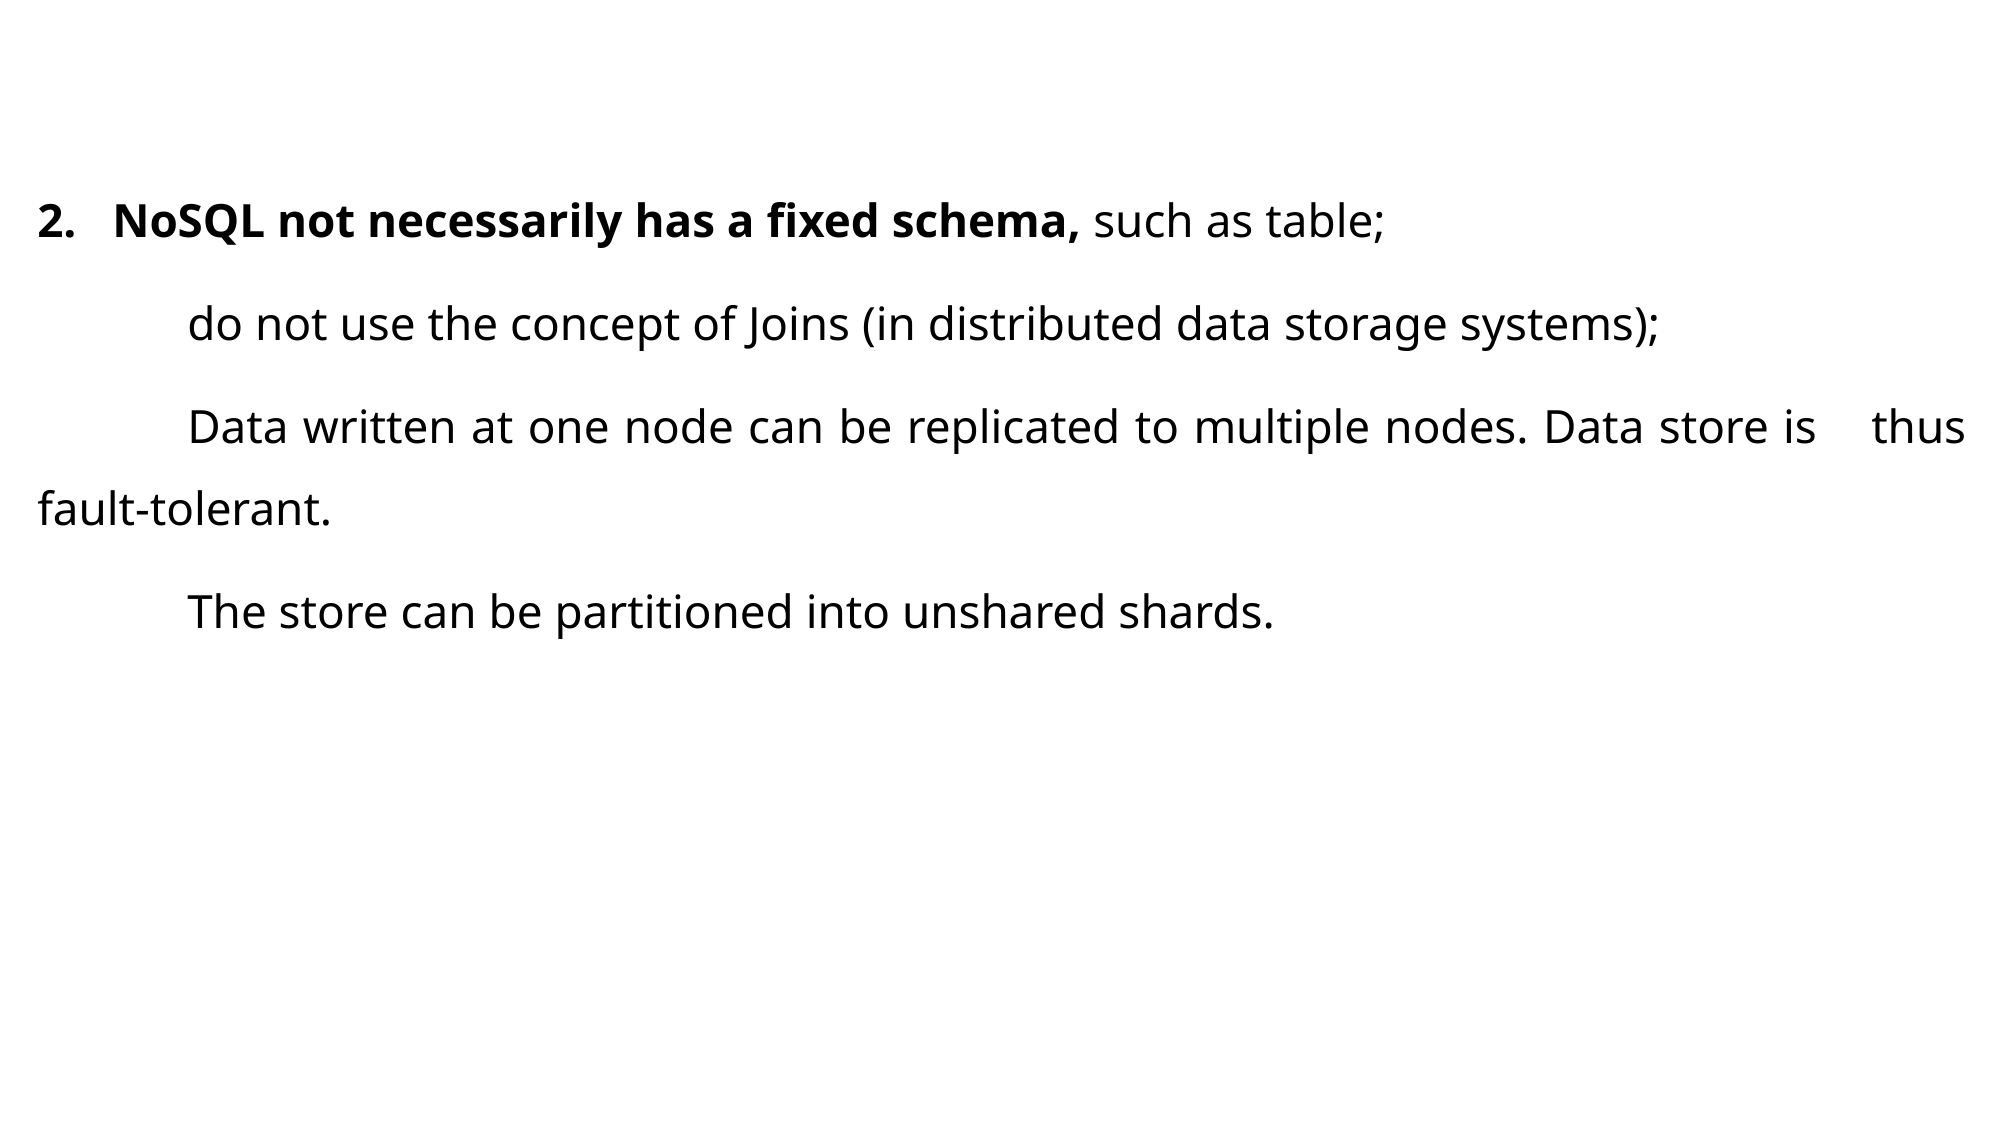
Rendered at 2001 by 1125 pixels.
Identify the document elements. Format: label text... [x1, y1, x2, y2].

list NoSQL not necessarily has a fixed schema, such as table; do not use the concept of Joins (in distributed data storage systems); Data written at one node can be replicated to multiple nodes. Data store is thus fault-tolerant. The store can be partitioned into unshared shards. [22, 156, 1982, 1009]
